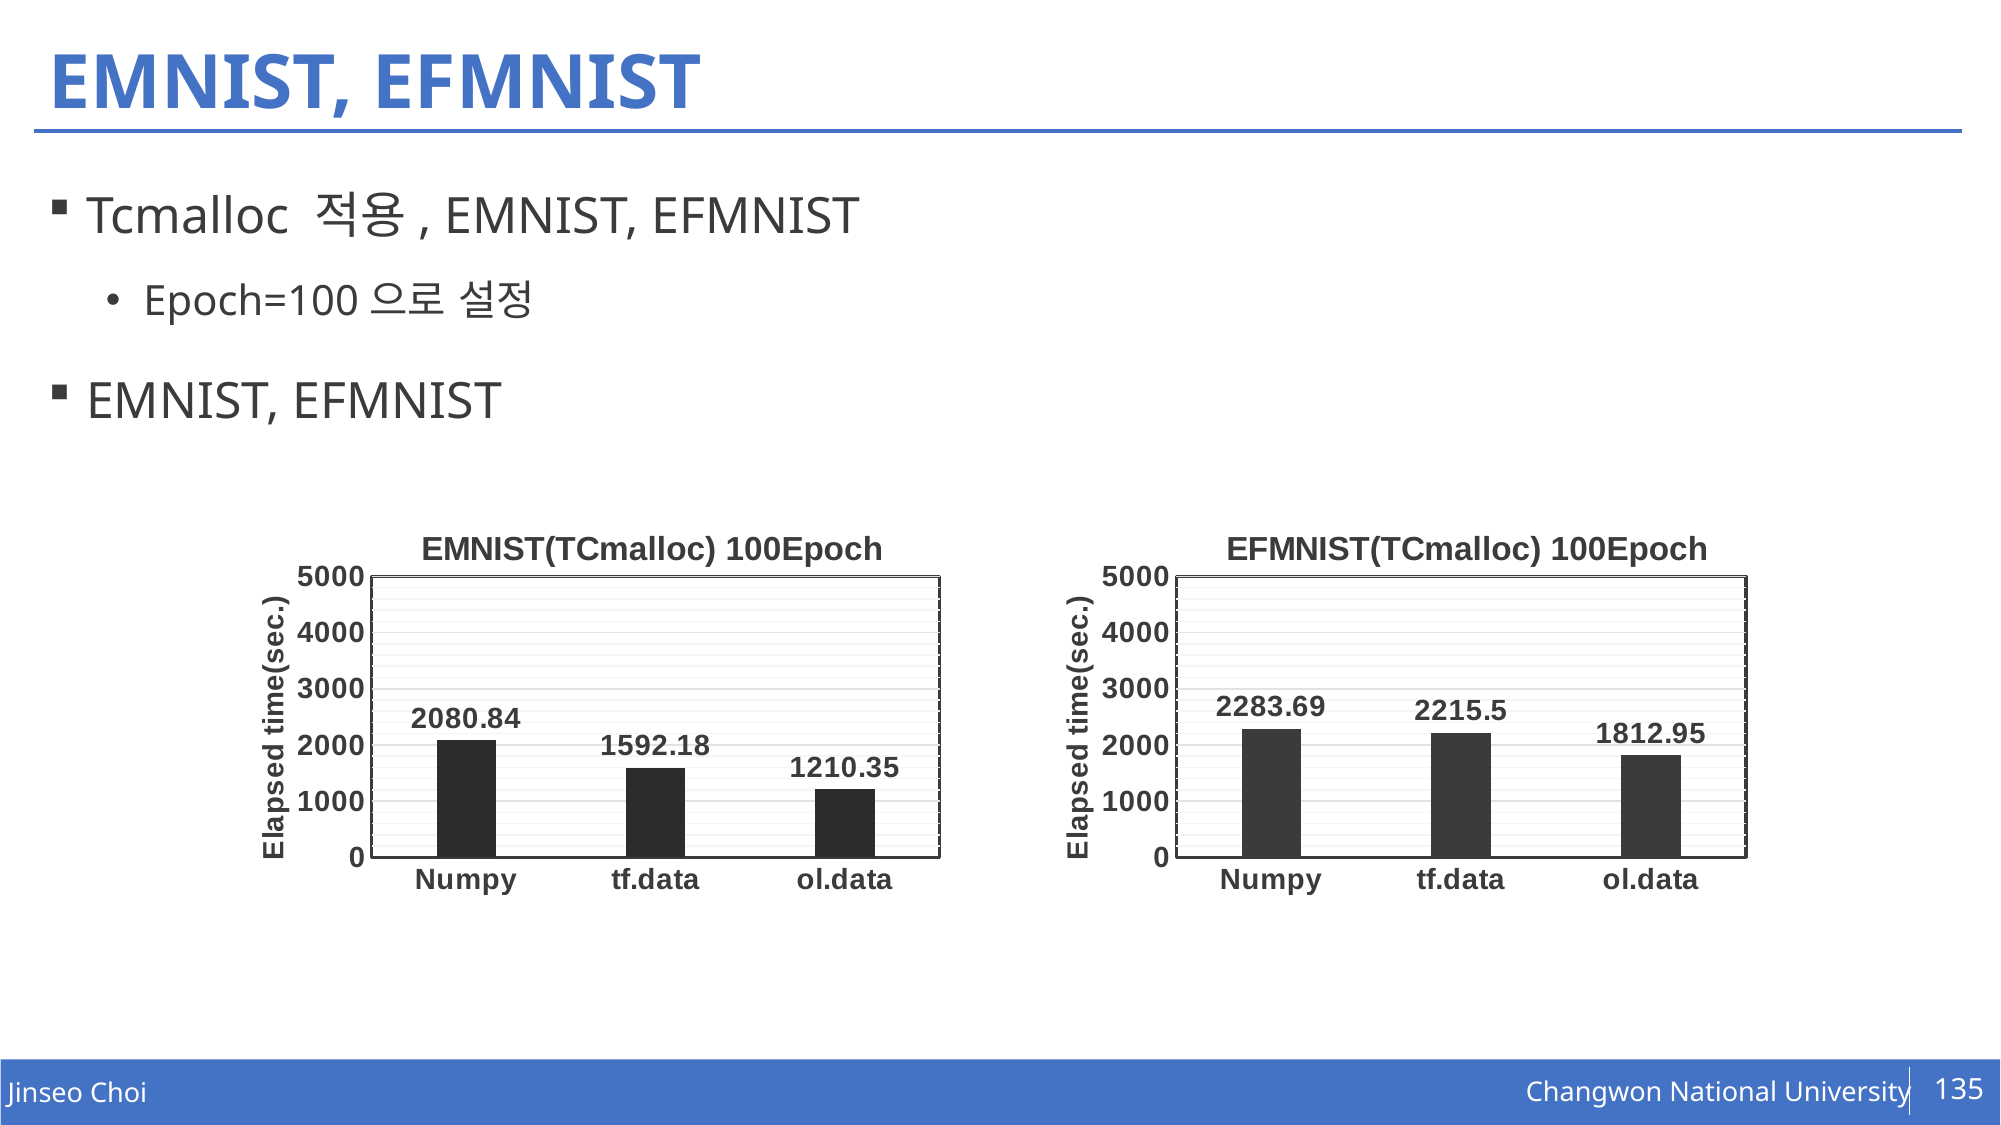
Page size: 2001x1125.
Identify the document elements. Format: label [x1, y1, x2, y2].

slide_number [1922, 1060, 1996, 1121]
chart [247, 510, 963, 921]
chart [1052, 510, 1770, 921]
title [33, 27, 1963, 143]
list [33, 152, 1963, 997]
